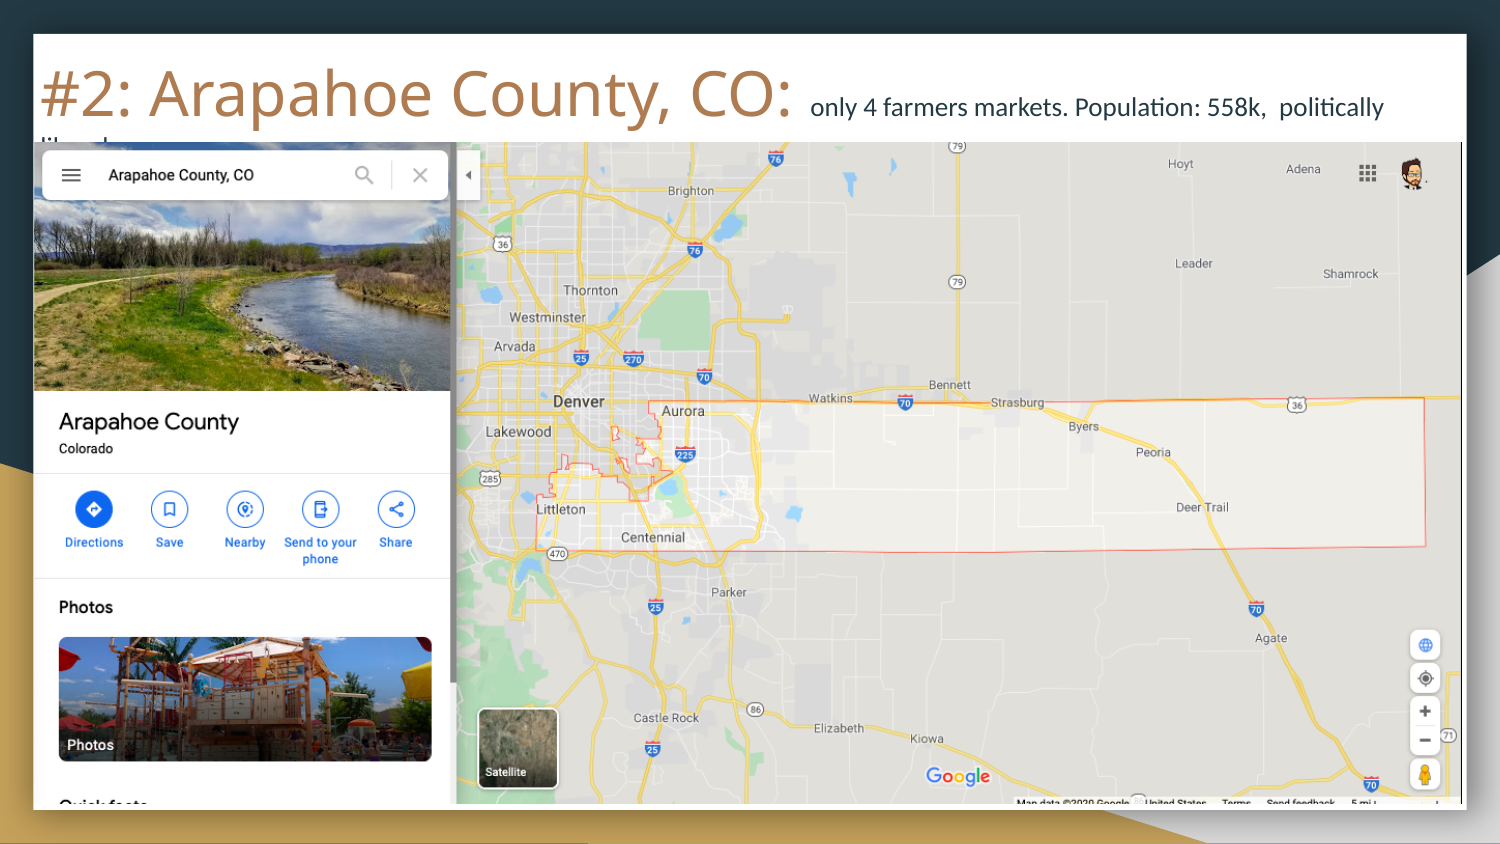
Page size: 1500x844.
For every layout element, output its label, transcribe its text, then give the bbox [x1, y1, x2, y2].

title #2: Arapahoe County, CO: only 4 farmers markets. Population: 558k, politically liberal [25, 39, 1471, 196]
picture [33, 142, 1462, 804]
